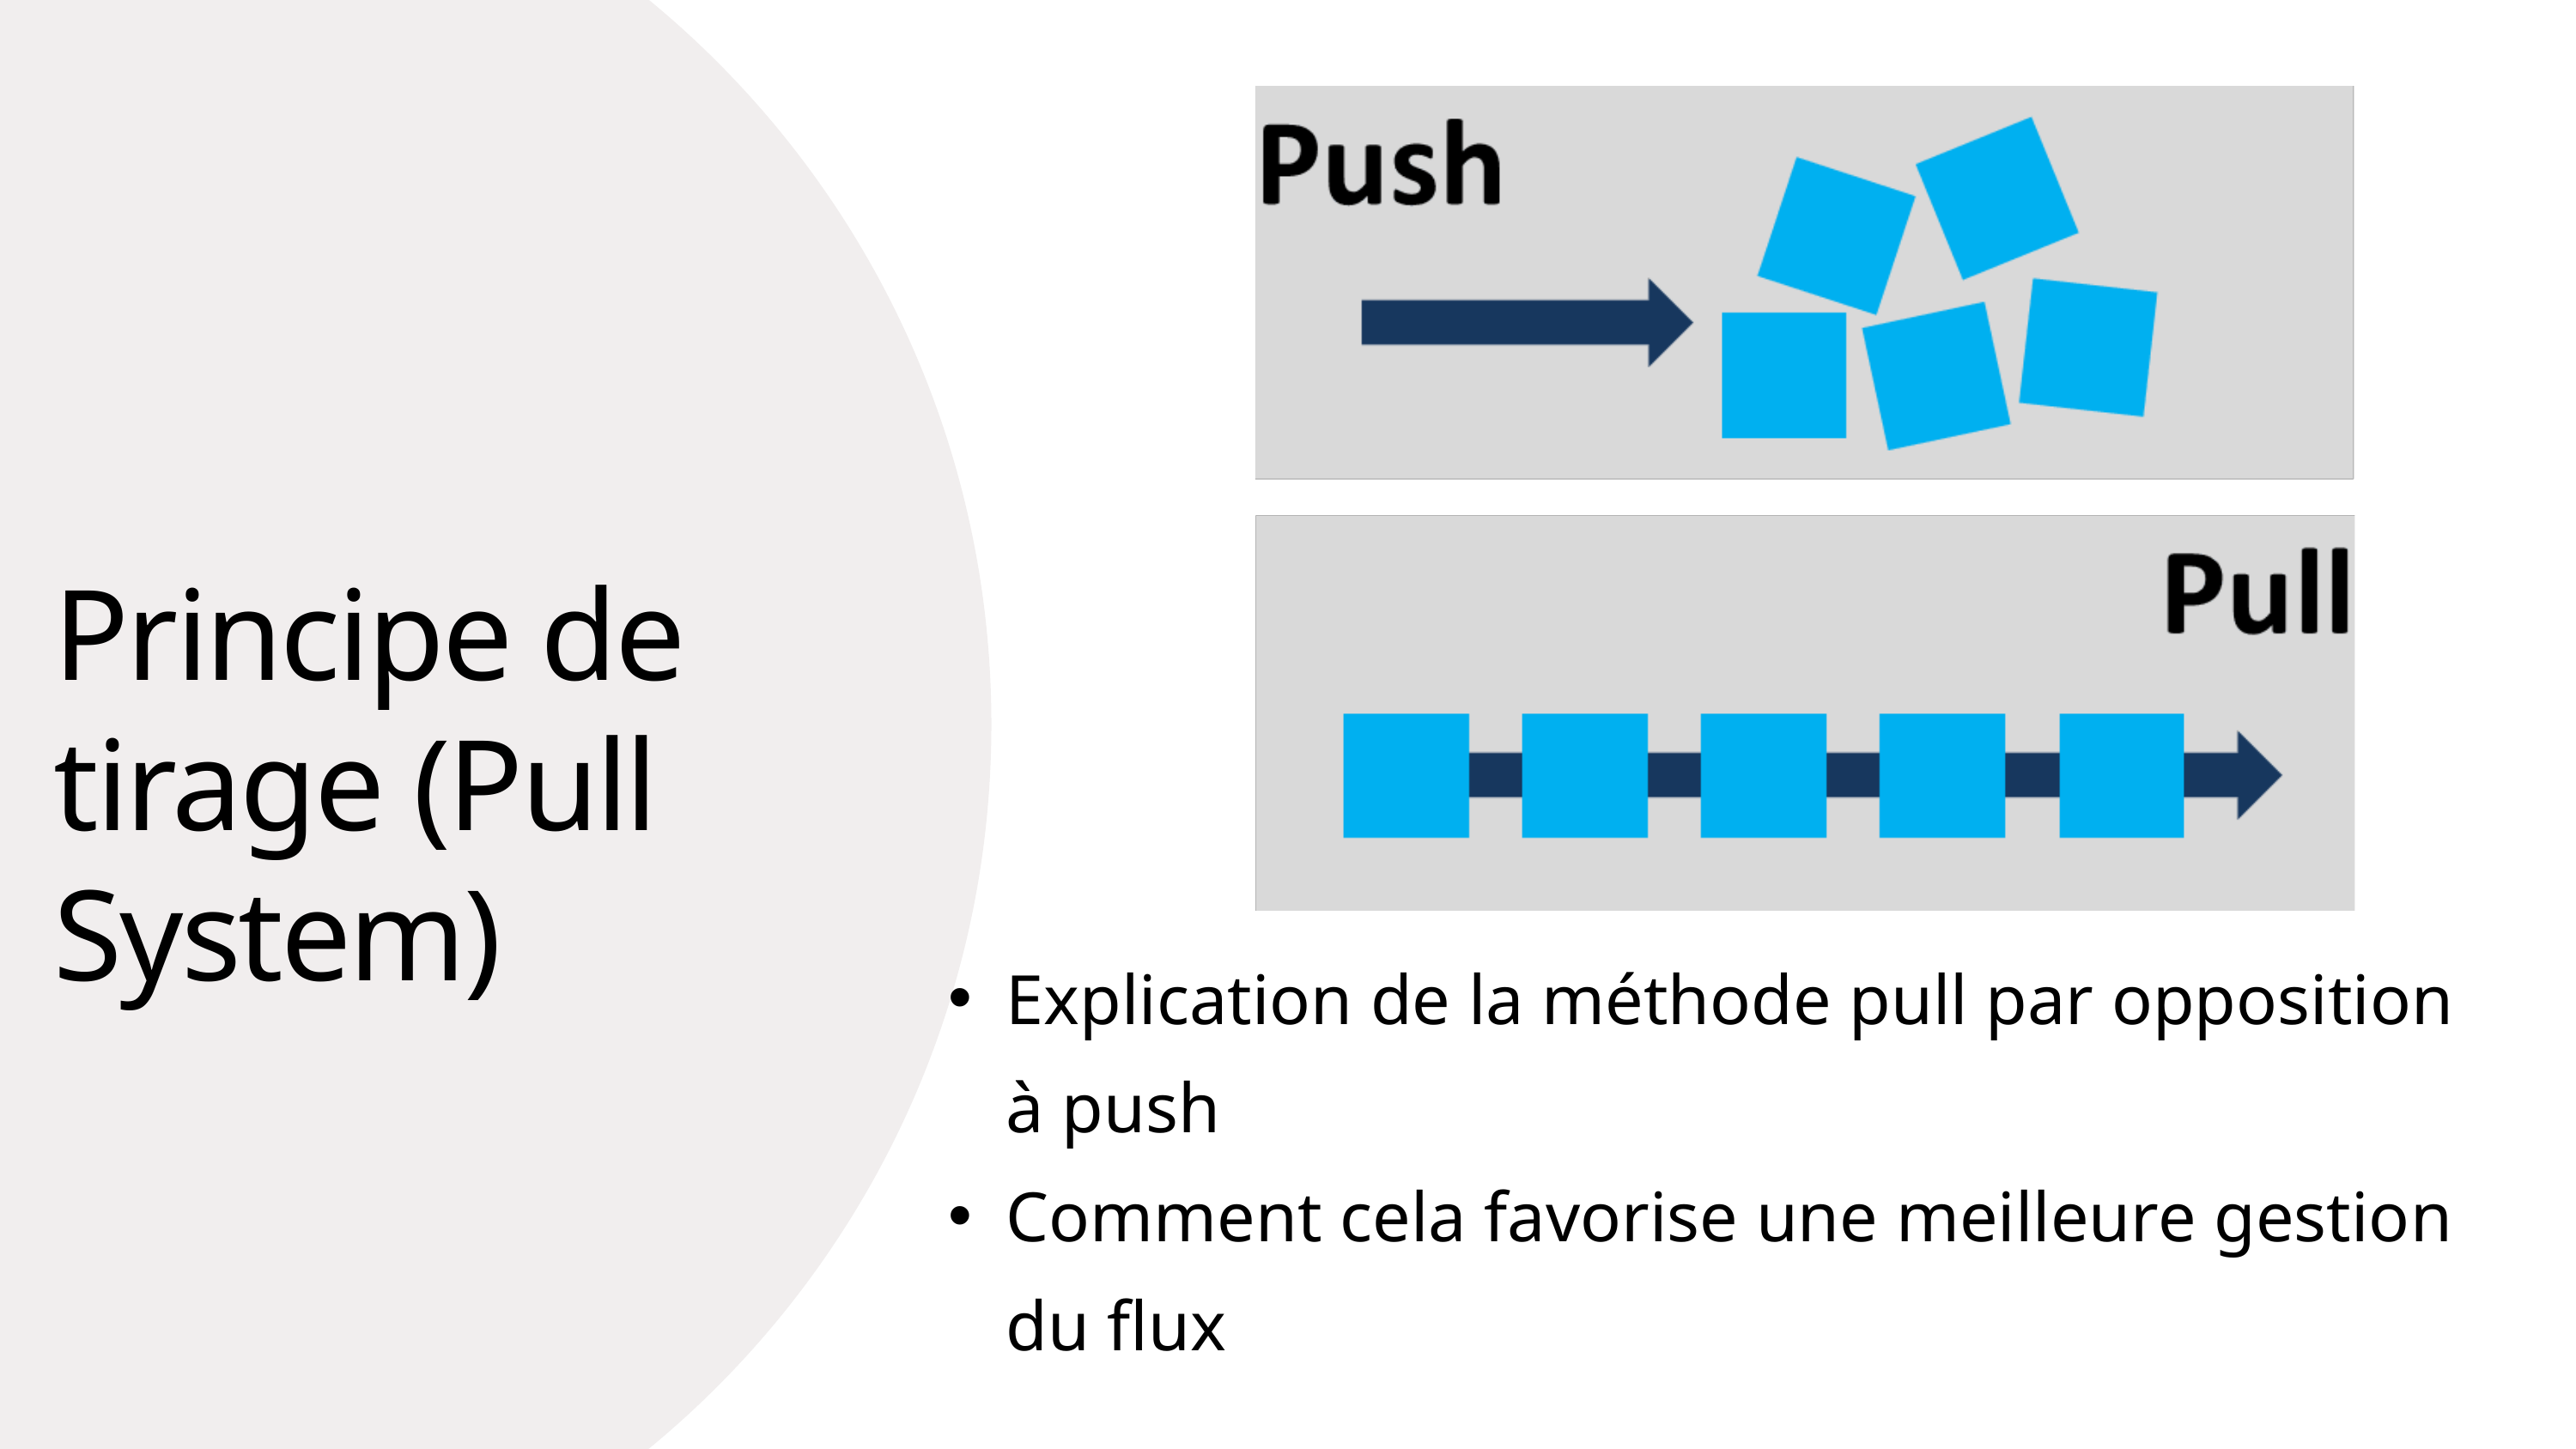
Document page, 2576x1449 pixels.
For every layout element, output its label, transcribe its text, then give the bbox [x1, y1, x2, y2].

text_box [1255, 86, 2355, 911]
text_box Explication de la méthode pull par opposition à push Comment cela favorise une meilleure gestion du flux [995, 929, 2502, 1449]
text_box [53, 554, 891, 1081]
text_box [0, 0, 992, 1449]
